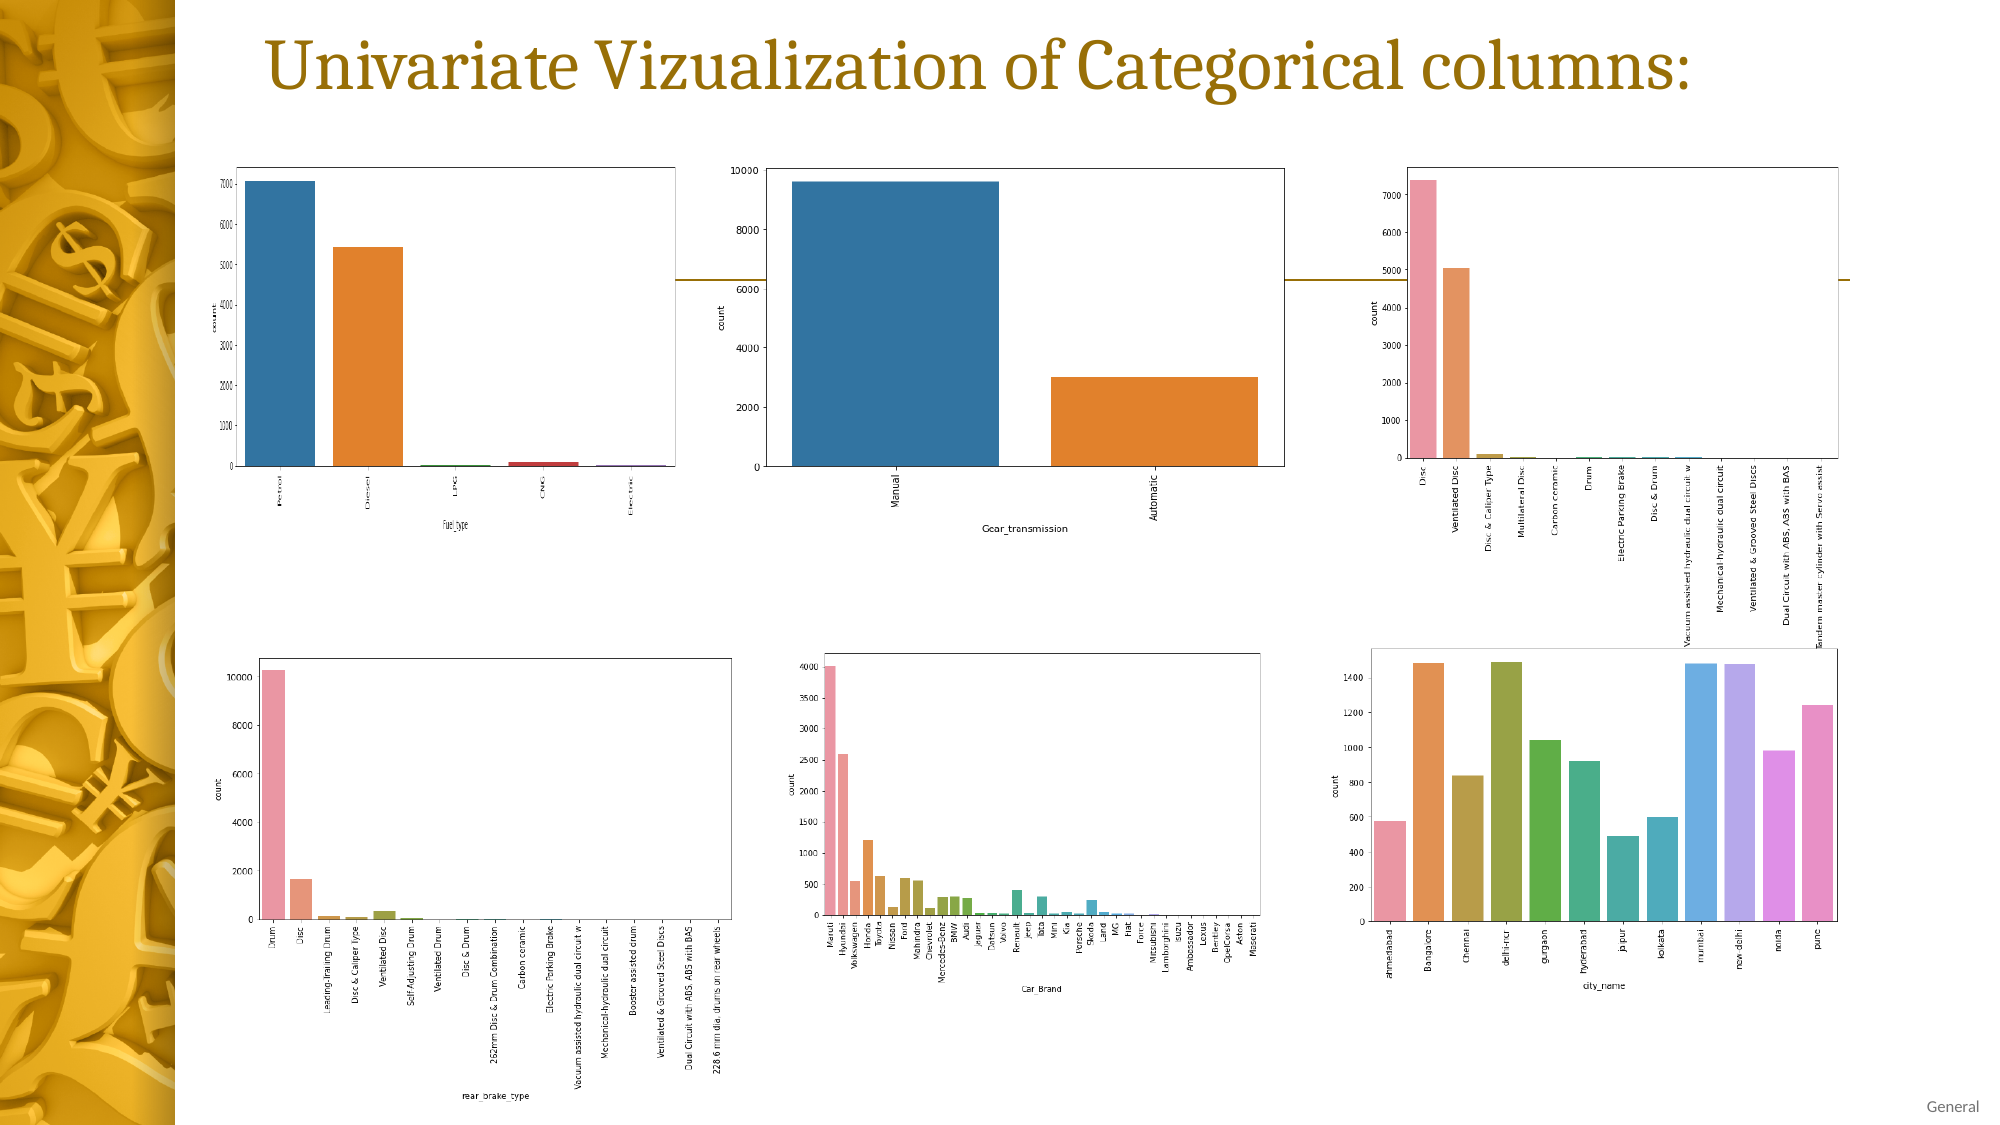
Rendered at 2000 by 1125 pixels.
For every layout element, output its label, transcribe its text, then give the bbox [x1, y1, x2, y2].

picture [208, 160, 678, 539]
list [710, 160, 1290, 539]
picture [782, 647, 1264, 999]
picture [208, 651, 737, 1106]
title Univariate Vizualization of Categorical columns: [249, 19, 1863, 113]
picture [0, 0, 175, 1125]
picture [1325, 160, 1842, 995]
